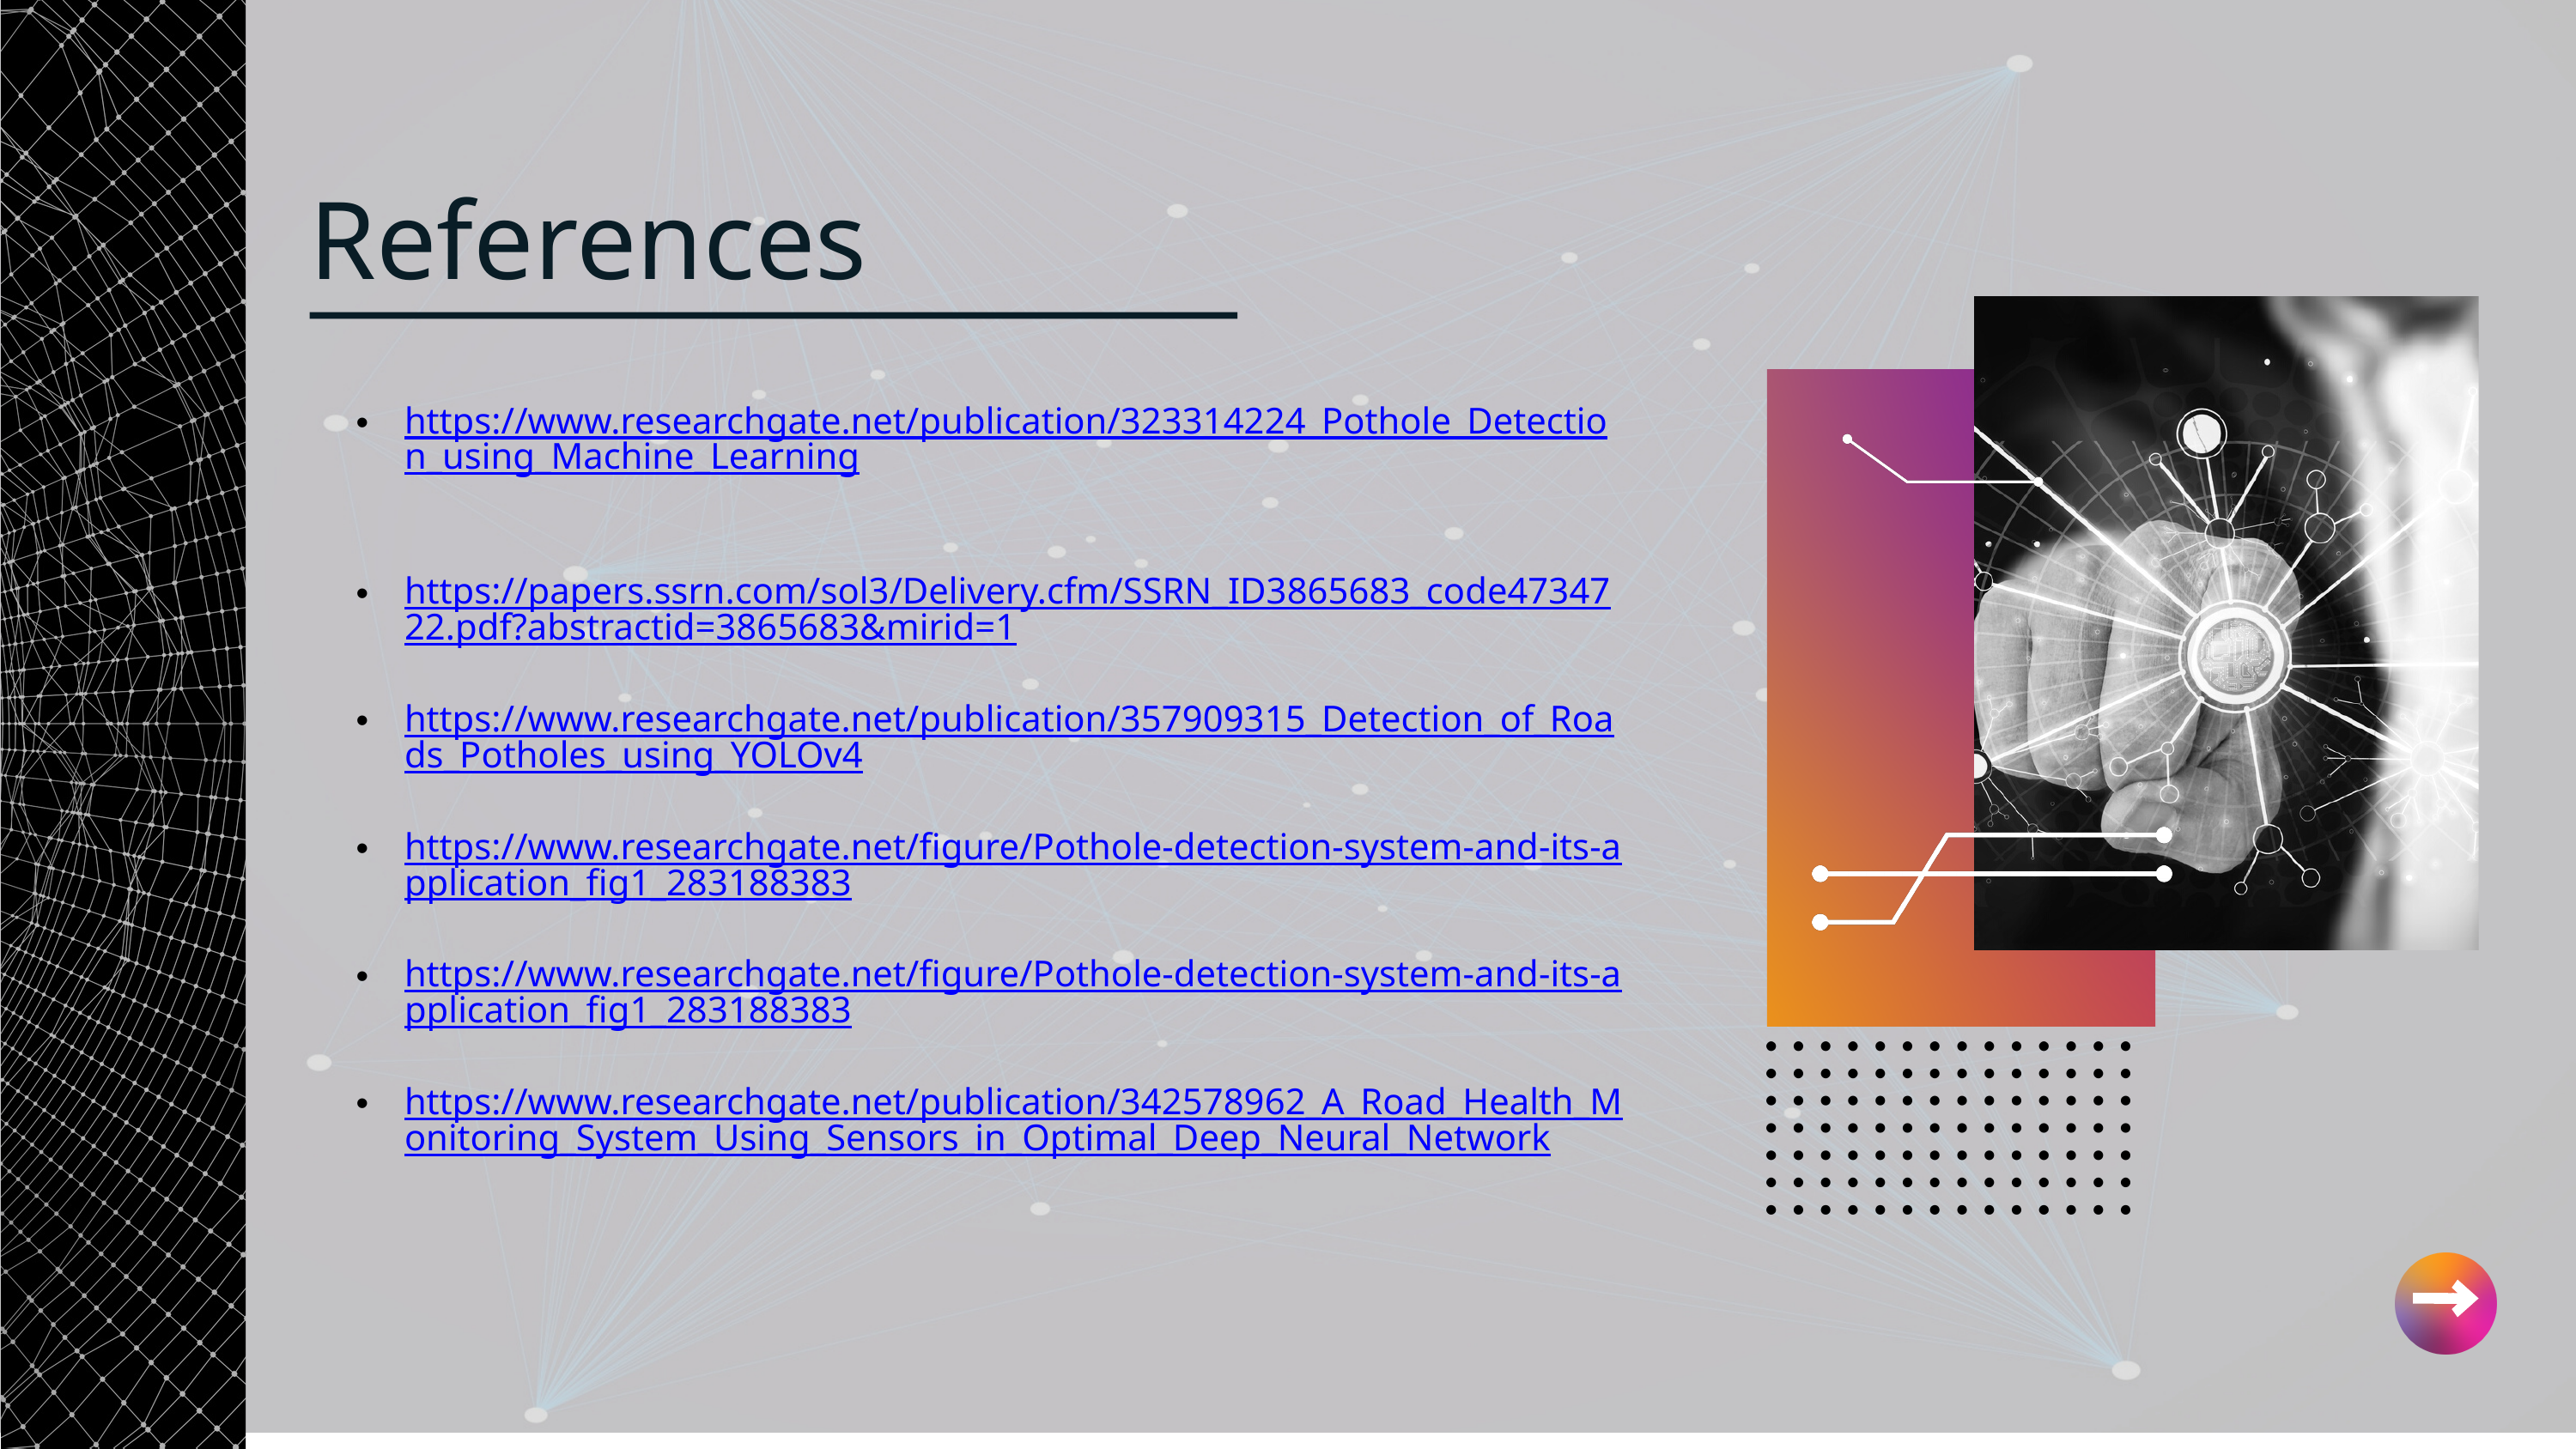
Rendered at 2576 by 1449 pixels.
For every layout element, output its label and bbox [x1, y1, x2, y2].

picture [246, 0, 2576, 1433]
text_box [0, 0, 246, 1449]
text_box [1973, 296, 2479, 950]
